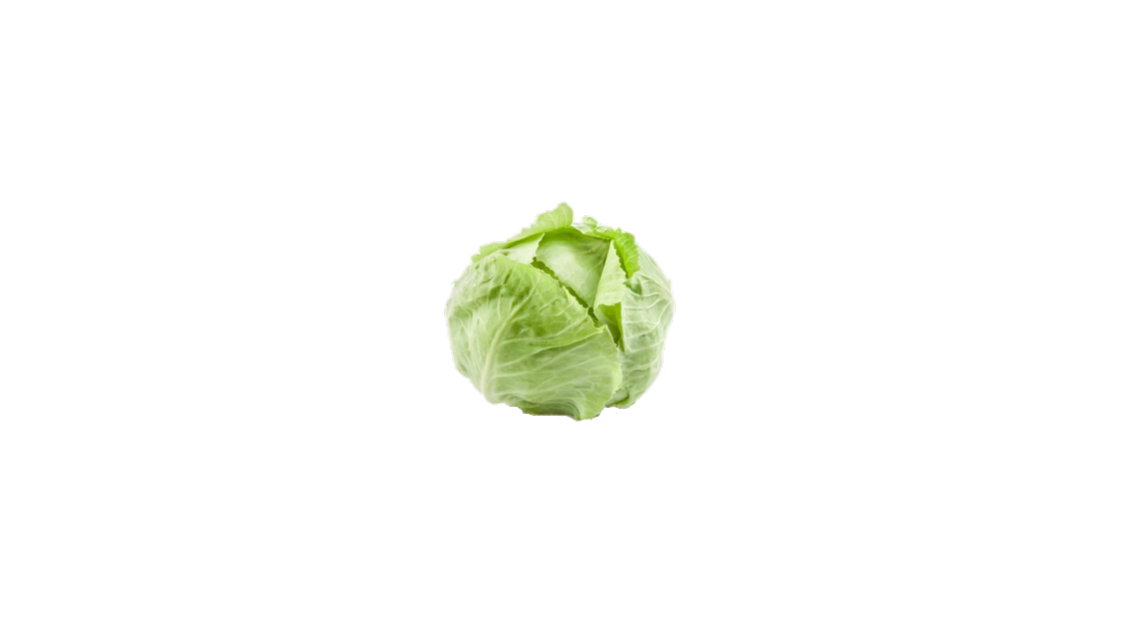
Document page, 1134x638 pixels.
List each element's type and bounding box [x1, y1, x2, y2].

picture [134, 75, 1000, 563]
